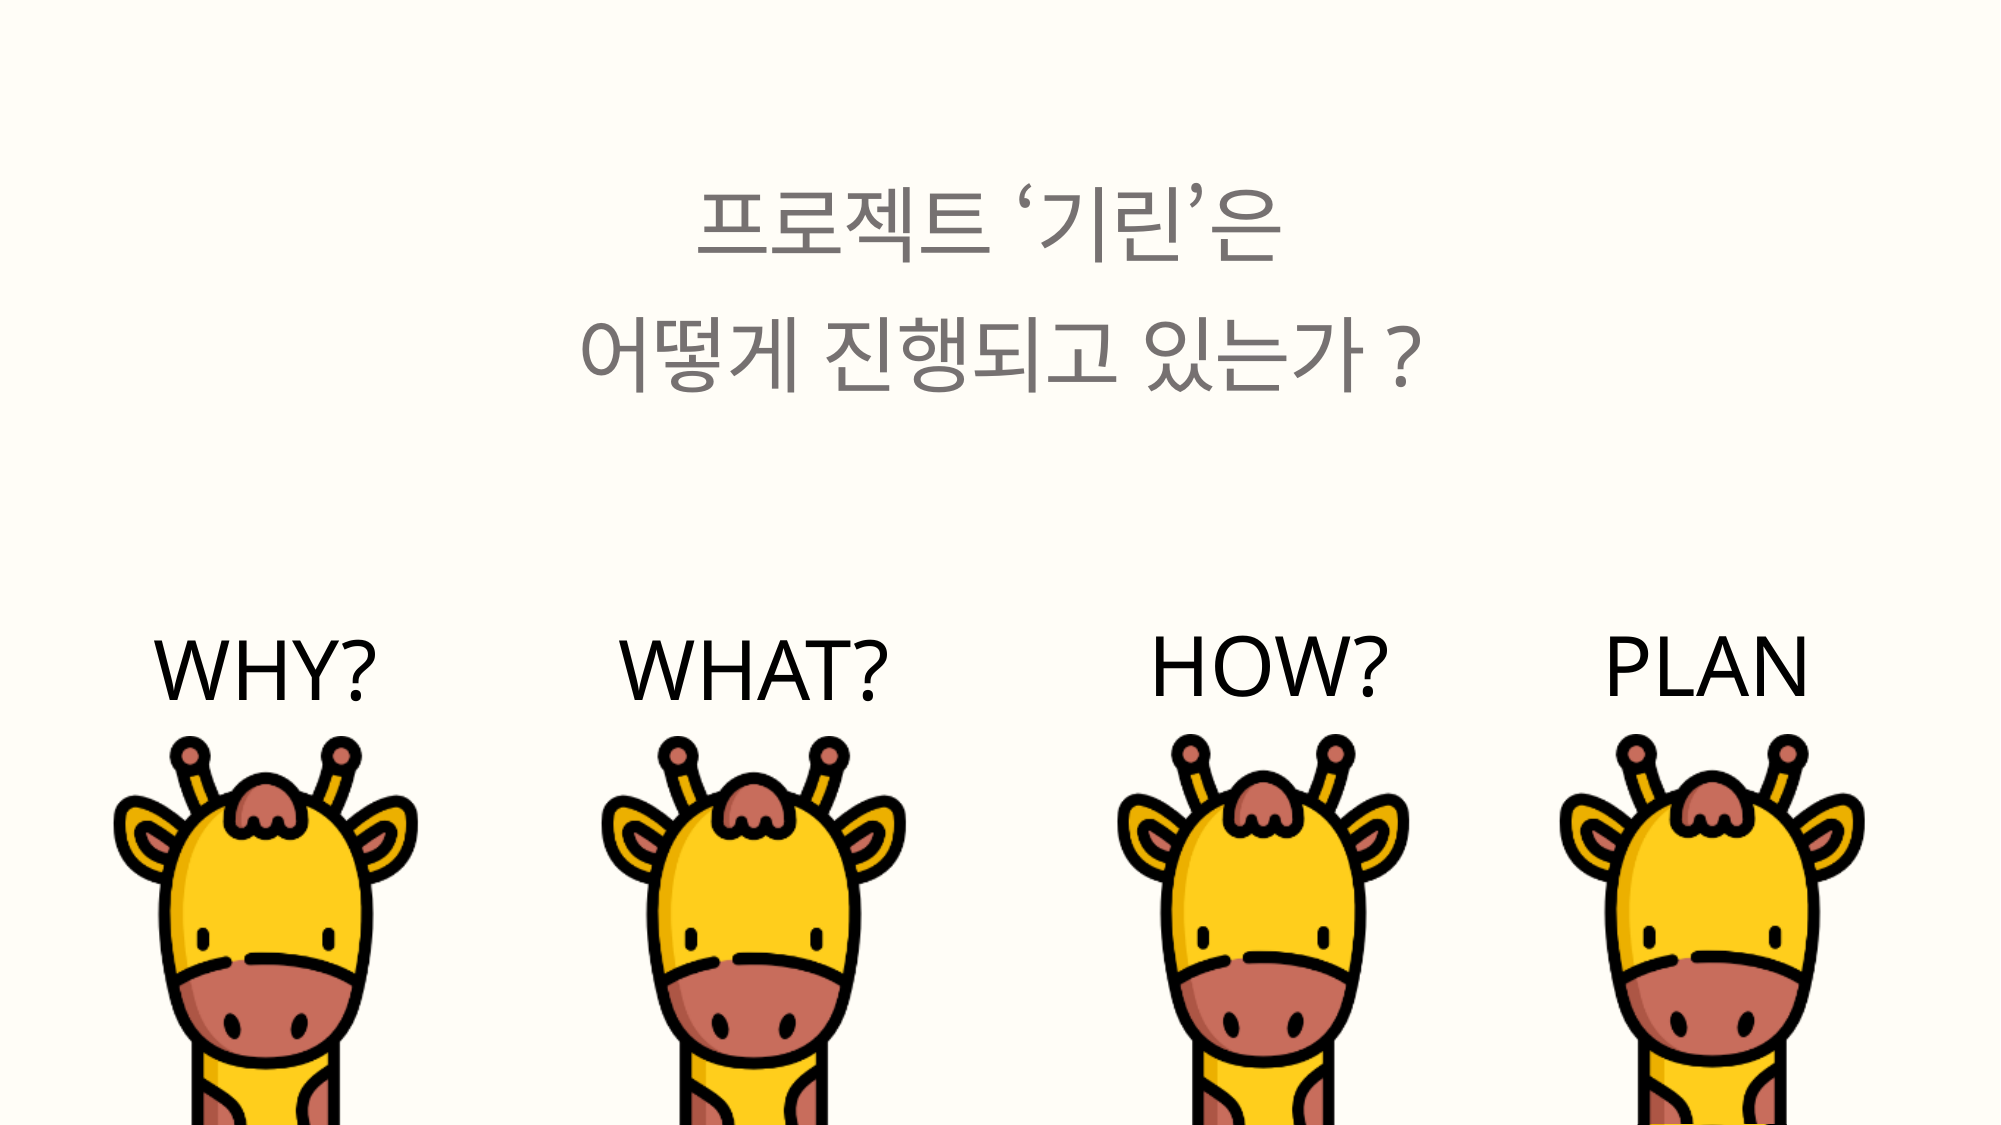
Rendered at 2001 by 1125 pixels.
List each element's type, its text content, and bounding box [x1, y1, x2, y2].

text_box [61, 736, 471, 1125]
text_box WHY? [138, 609, 393, 725]
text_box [549, 736, 959, 1125]
text_box PLAN [1587, 605, 1828, 721]
text_box WHAT? [603, 609, 905, 725]
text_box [1067, 605, 1460, 1125]
text_box 프로젝트 ‘기린’은 어떻게 진행되고 있는가? [0, 136, 2000, 411]
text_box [1507, 734, 1918, 1125]
